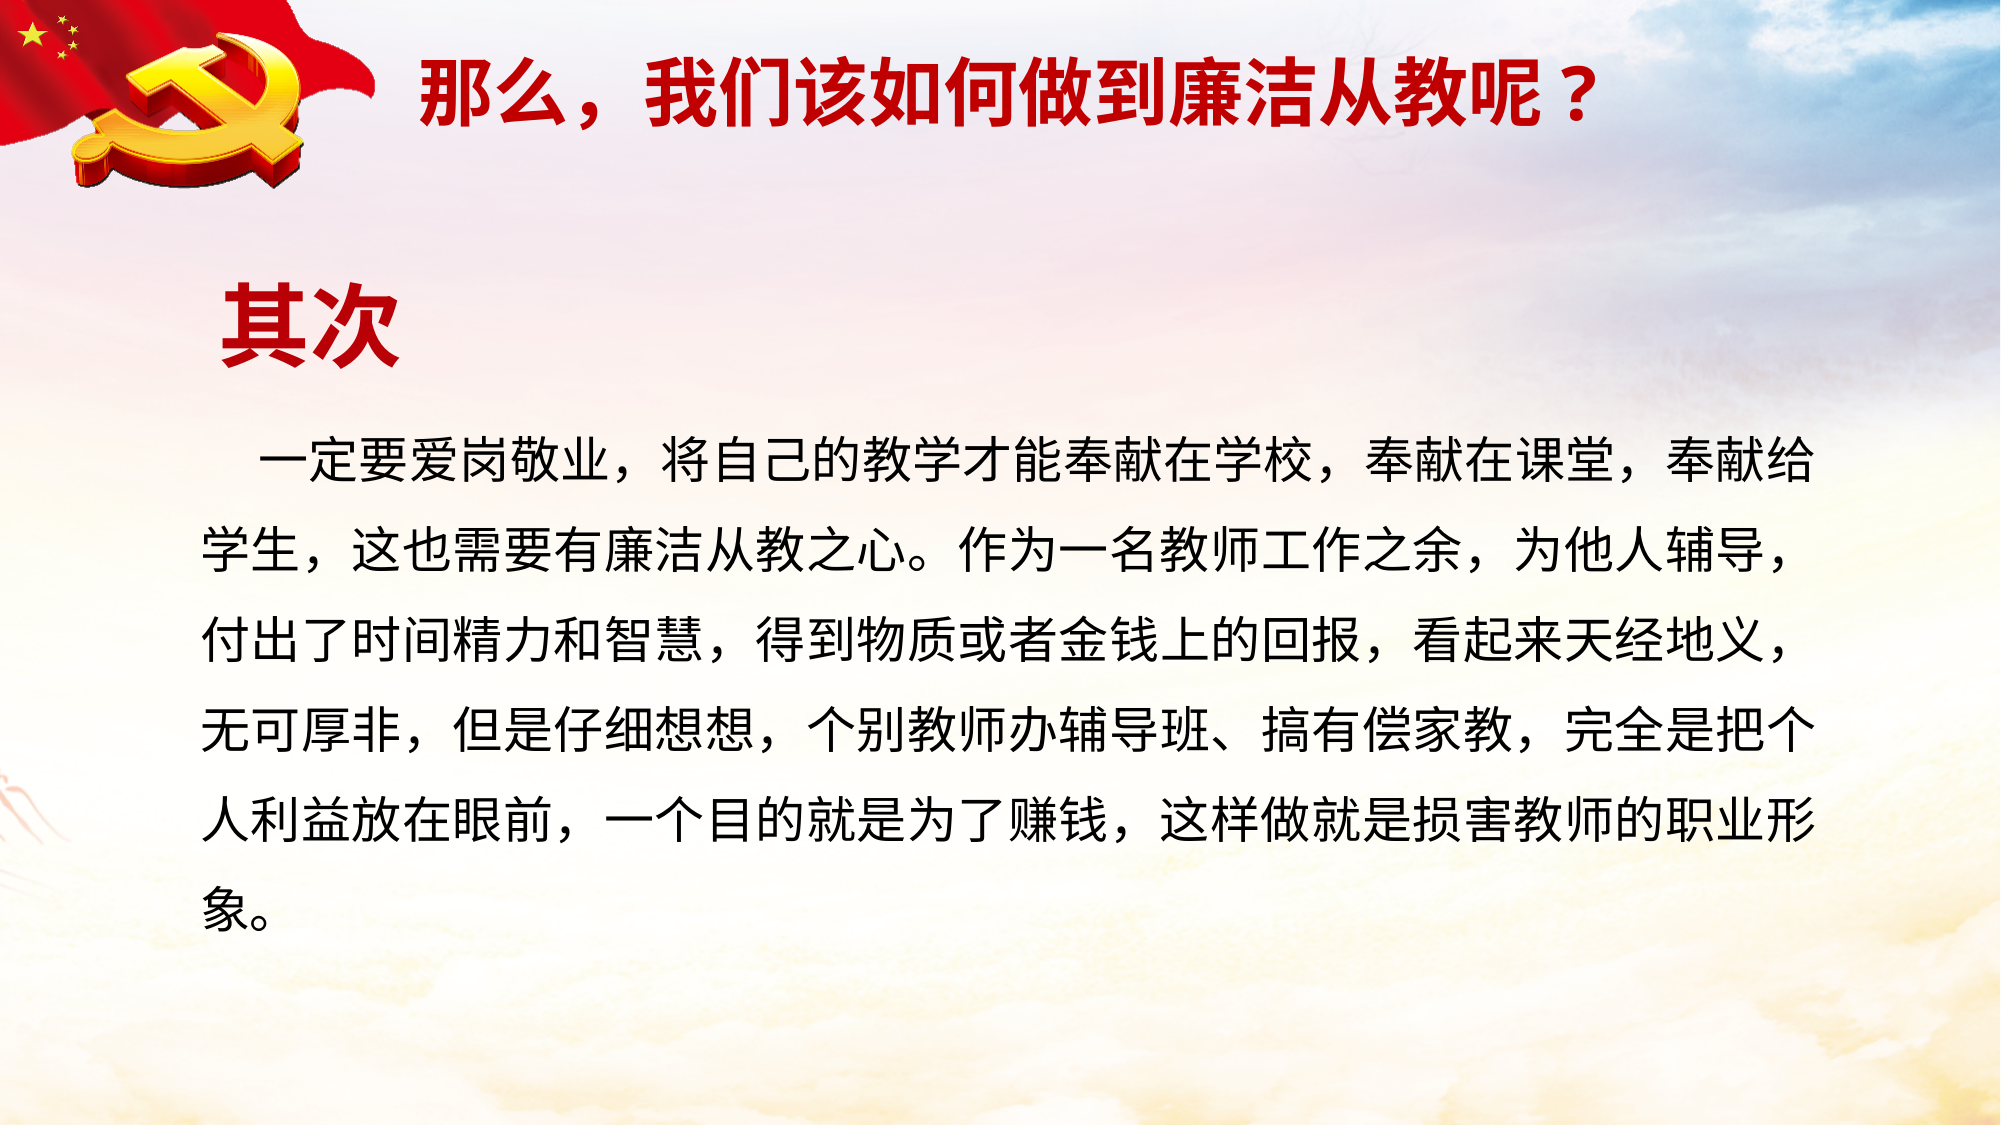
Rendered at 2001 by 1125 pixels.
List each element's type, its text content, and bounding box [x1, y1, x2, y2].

text_box 一定要爱岗敬业，将自己的教学才能奉献在学校，奉献在课堂，奉献给学生，这也需要有廉洁从教之心。作为一名教师工作之余，为他人辅导，付出了时间精力和智慧，得到物质或者金钱上的回报，看起来天经地义，无可厚非，但是仔细想想，个别教师办辅导班、搞有偿家教，完全是把个人利益放在眼前，一个目的就是为了赚钱，这样做就是损害教师的职业形象。 [180, 389, 1836, 793]
text_box 那么，我们该如何做到廉洁从教呢? [385, 37, 1631, 143]
picture [0, 0, 2001, 1125]
text_box 其次 [199, 258, 964, 388]
